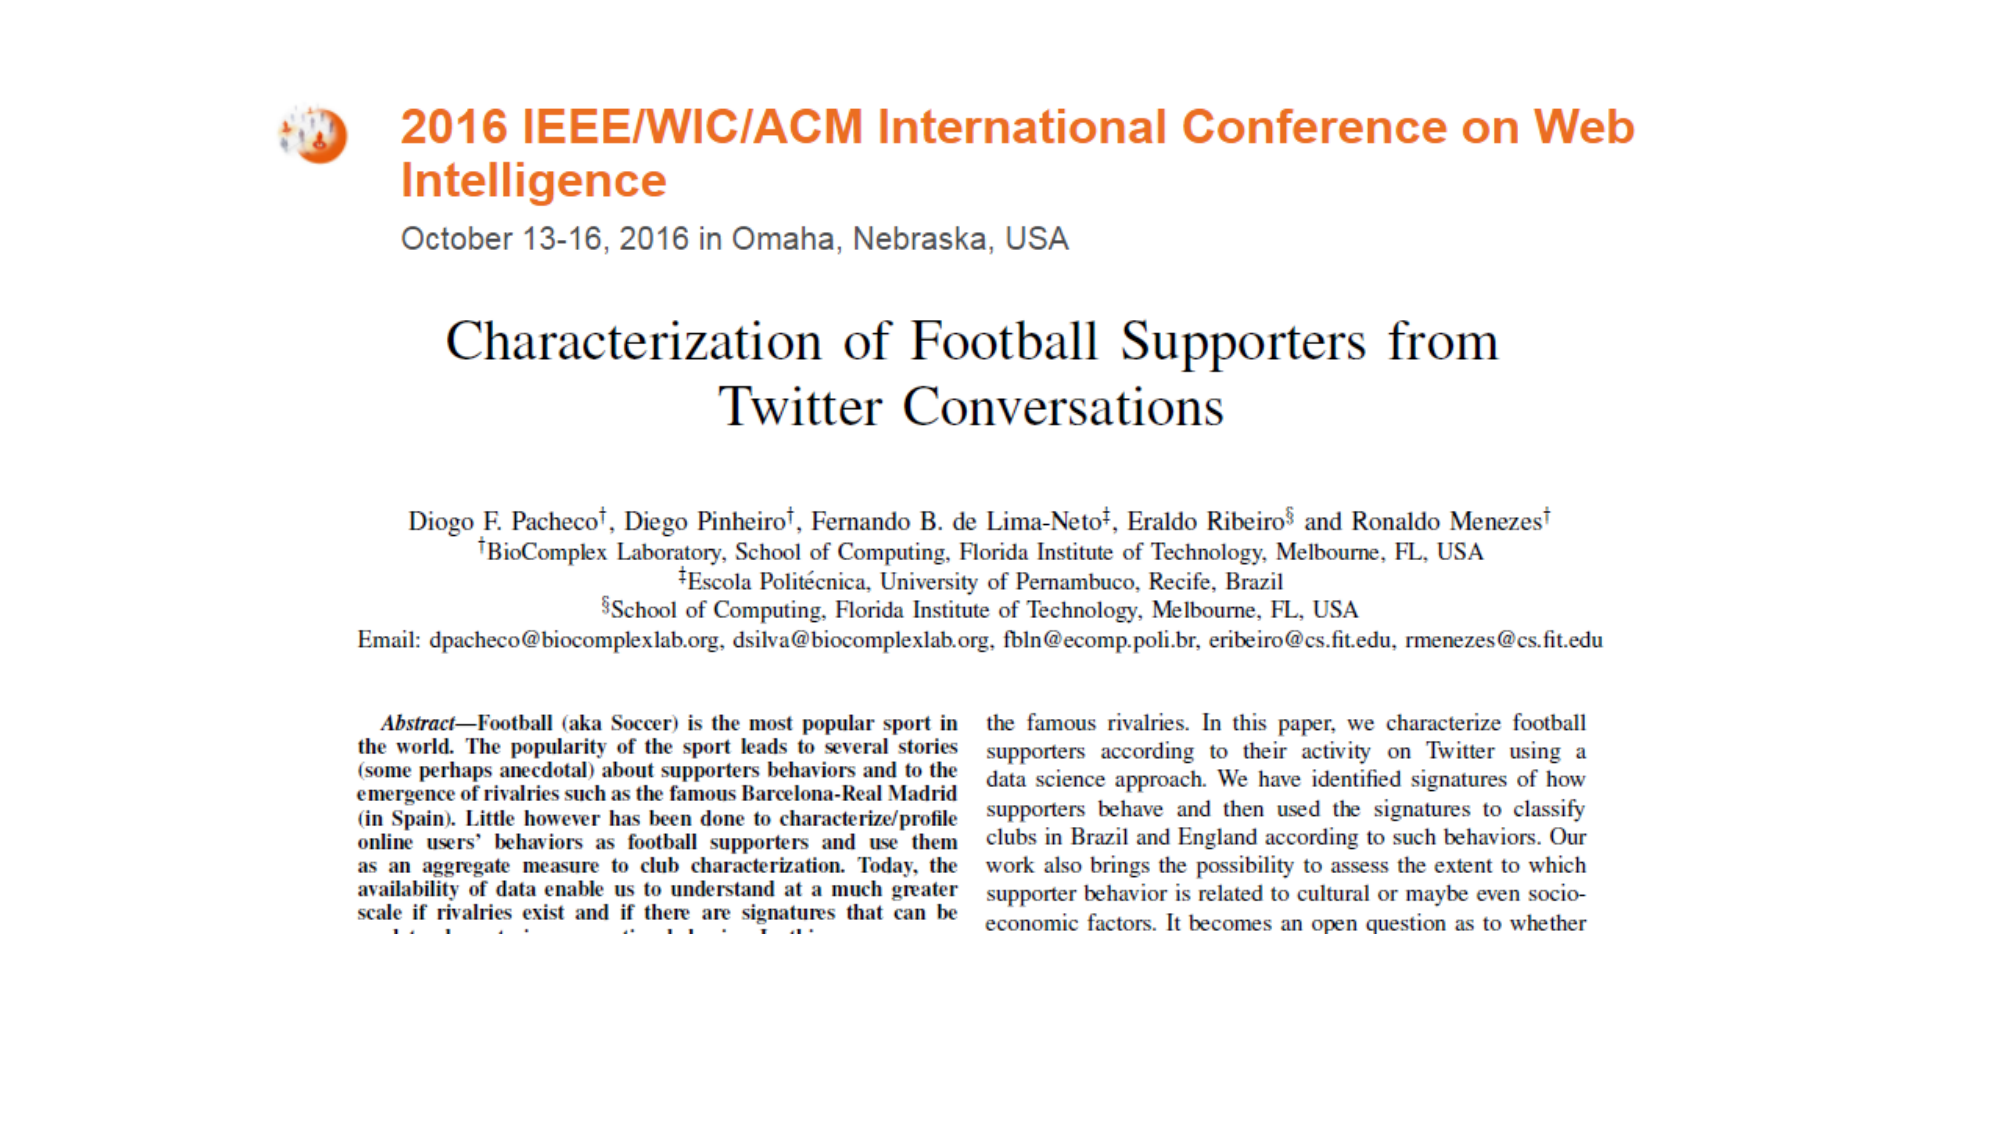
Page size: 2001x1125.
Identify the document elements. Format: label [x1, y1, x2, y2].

picture [255, 51, 1704, 934]
